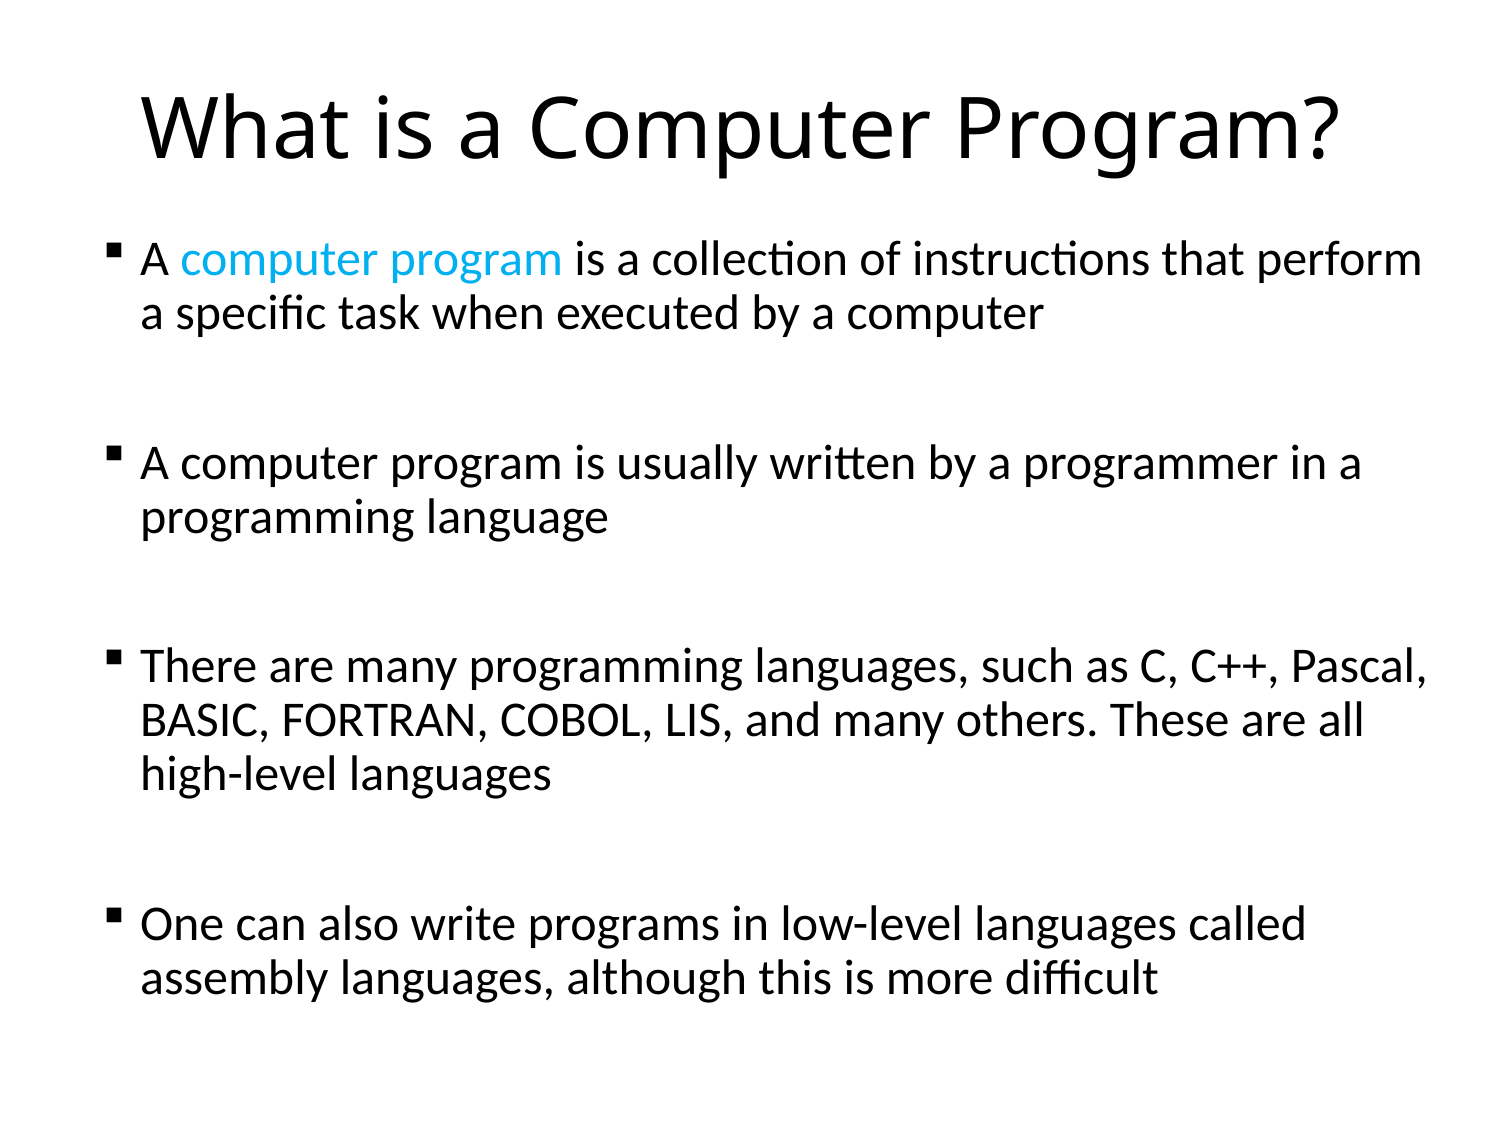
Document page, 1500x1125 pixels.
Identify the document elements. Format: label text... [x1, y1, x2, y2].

text_box A computer program is a collection of instructions that perform a specific task when executed by a computer A computer program is usually written by a programmer in a programming language There are many programming languages, such as C, C++, Pascal, BASIC, FORTRAN, COBOL, LIS, and many others. These are all high-level languages One can also write programs in low-level languages called assembly languages, although this is more difficult [87, 224, 1463, 1079]
title What is a Computer Program? [125, 37, 1400, 224]
